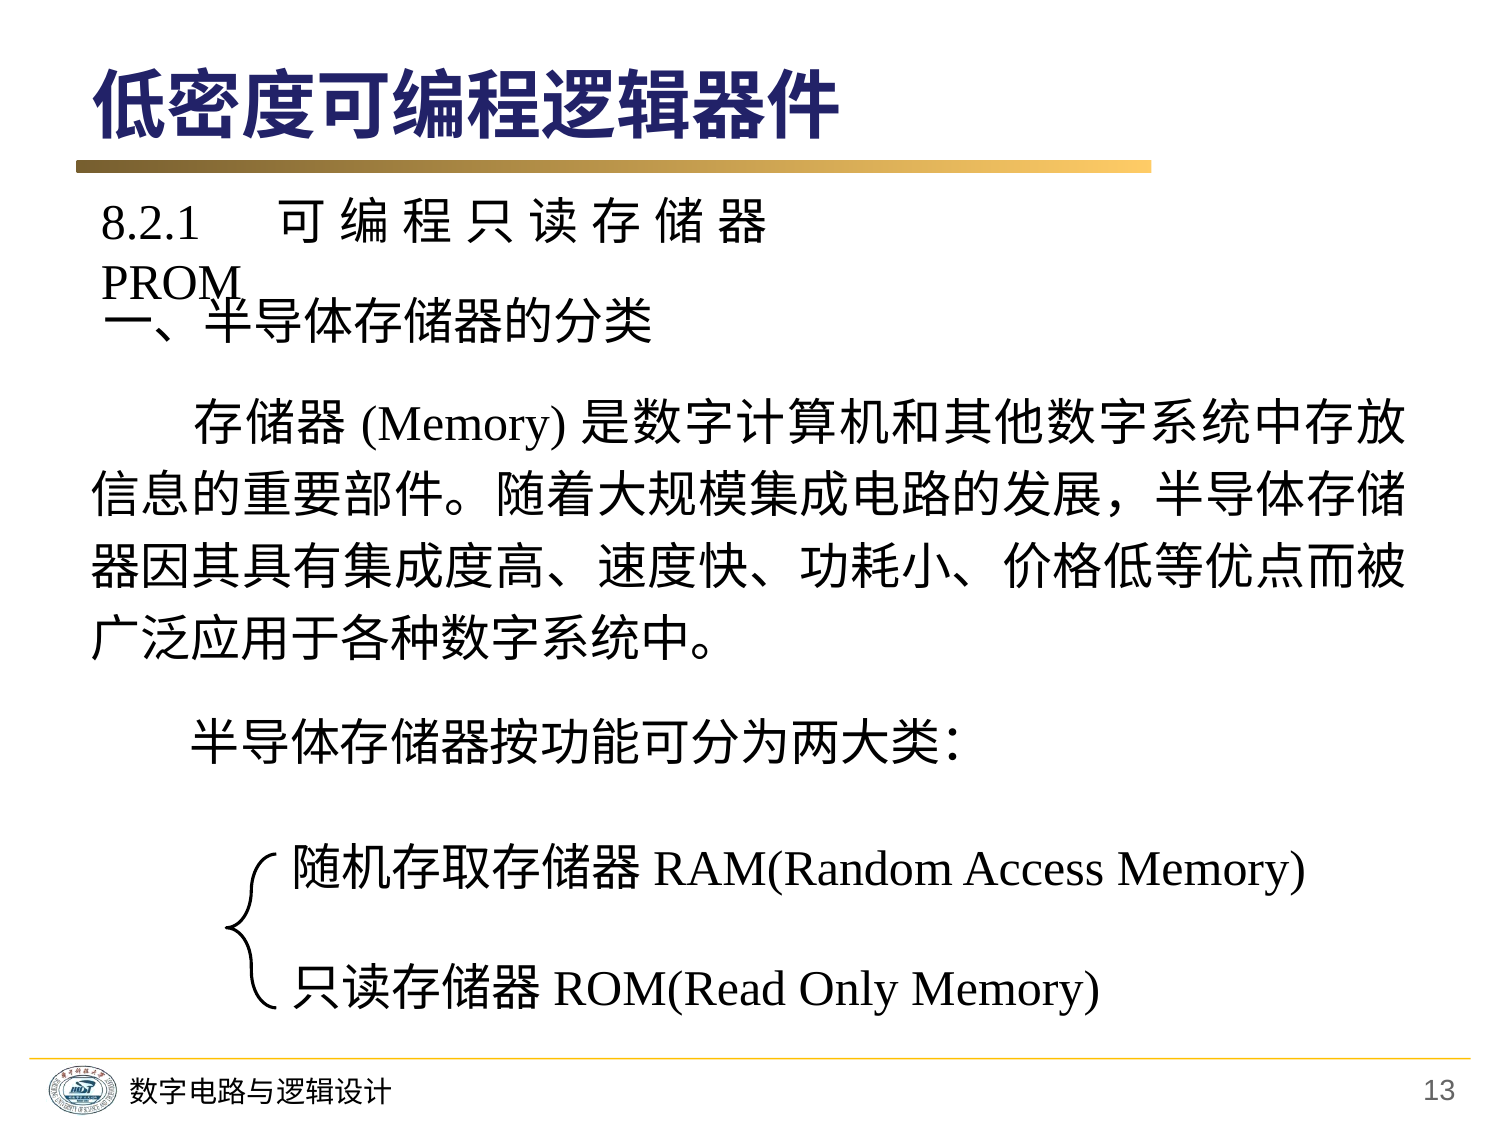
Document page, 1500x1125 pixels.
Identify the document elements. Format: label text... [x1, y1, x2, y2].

text_box 13 [1120, 1063, 1471, 1125]
picture [46, 1063, 119, 1116]
text_box 数字电路与逻辑设计 [114, 1065, 429, 1116]
text_box 存储器(Memory)是数字计算机和其他数字系统中存放信息的重要部件。随着大规模集成电路的发展，半导体存储器因其具有集成度高、速度快、功耗小、价格低等优点而被广泛应用于各种数字系统中。 [75, 370, 1422, 674]
text_box 一、半导体存储器的分类 [88, 281, 755, 357]
text_box 低密度可编程逻辑器件 [76, 45, 1424, 161]
text_box 半导体存储器按功能可分为两大类： [174, 703, 1113, 778]
text_box 8.2.1 可编程只读存储器PROM [85, 181, 796, 257]
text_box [176, 828, 1452, 1024]
